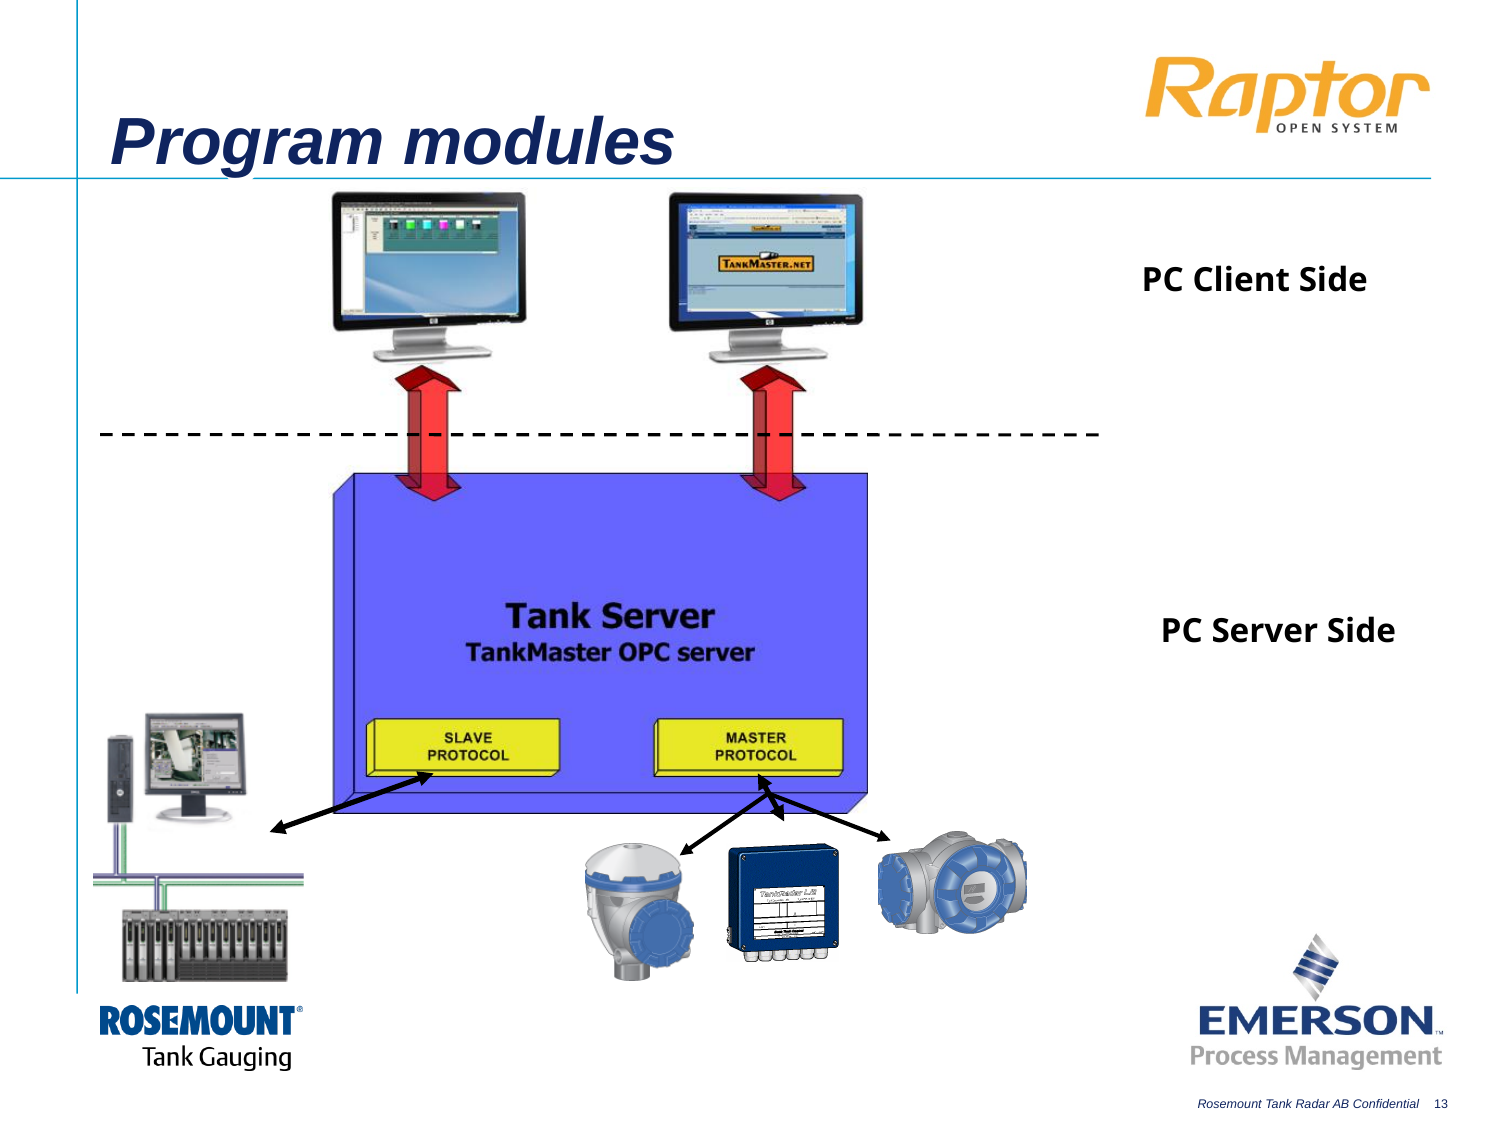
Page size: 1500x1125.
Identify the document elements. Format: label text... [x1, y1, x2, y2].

picture [100, 1005, 303, 1071]
picture [327, 187, 868, 814]
slide_number 13 [1412, 1095, 1449, 1109]
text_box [585, 773, 1027, 981]
picture [93, 702, 312, 982]
text_box PC Server Side [1125, 608, 1432, 660]
text_box PC Client Side [1113, 257, 1397, 309]
picture [1139, 54, 1436, 135]
picture [1173, 905, 1461, 1098]
title Program modules [95, 66, 1342, 186]
